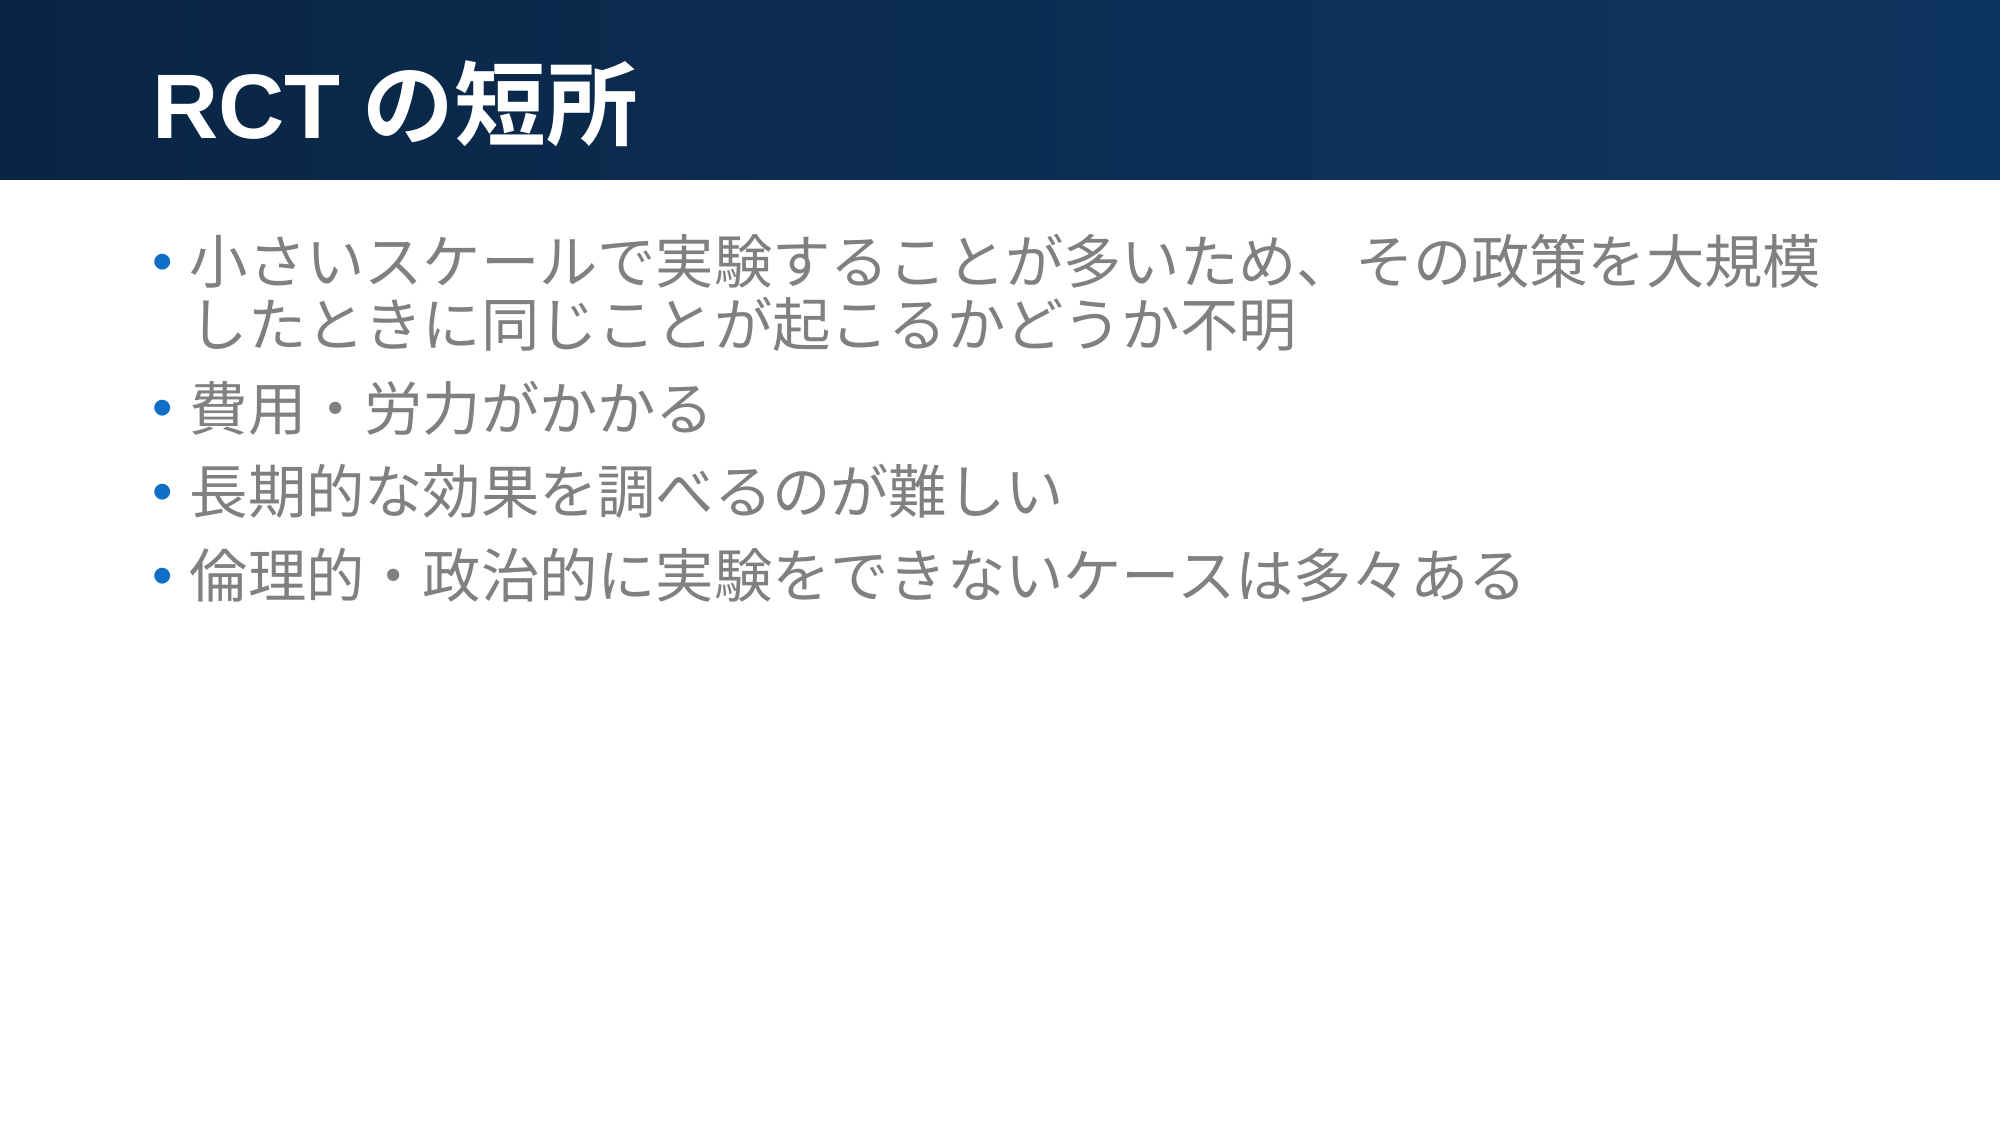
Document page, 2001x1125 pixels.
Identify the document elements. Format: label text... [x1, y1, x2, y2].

list 小さいスケールで実験することが多いため、その政策を大規模したときに同じことが起こるかどうか不明 費用・労力がかかる 長期的な効果を調べるのが難しい 倫理的・政治的に実験をできないケースは多々ある [137, 225, 1863, 1014]
title RCTの短所 [137, 45, 1863, 171]
